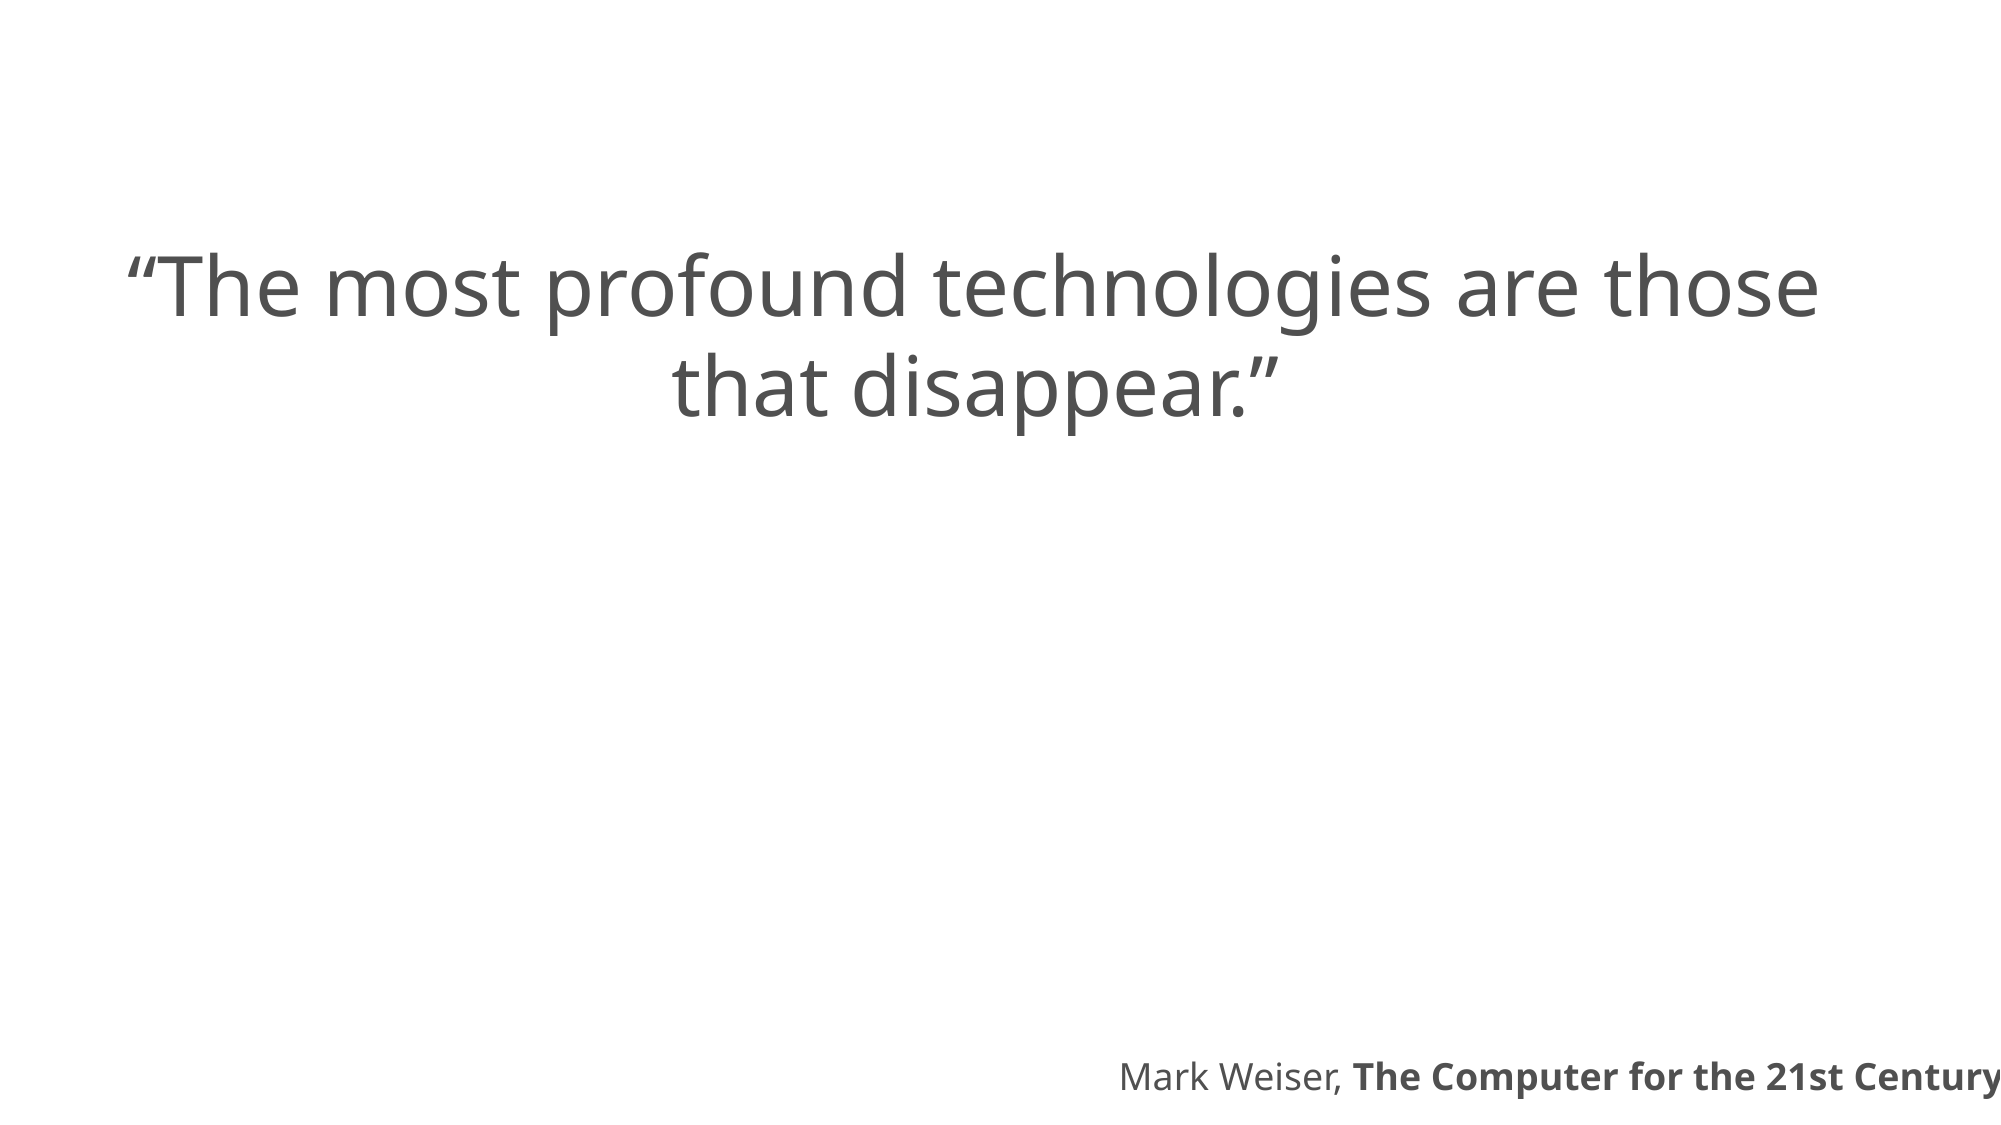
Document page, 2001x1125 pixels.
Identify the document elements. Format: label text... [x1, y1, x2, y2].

text_box “The most profound technologies are those that disappear.” [100, 225, 1851, 441]
text_box Mark Weiser, The Computer for the 21st Century [1104, 1045, 2000, 1106]
